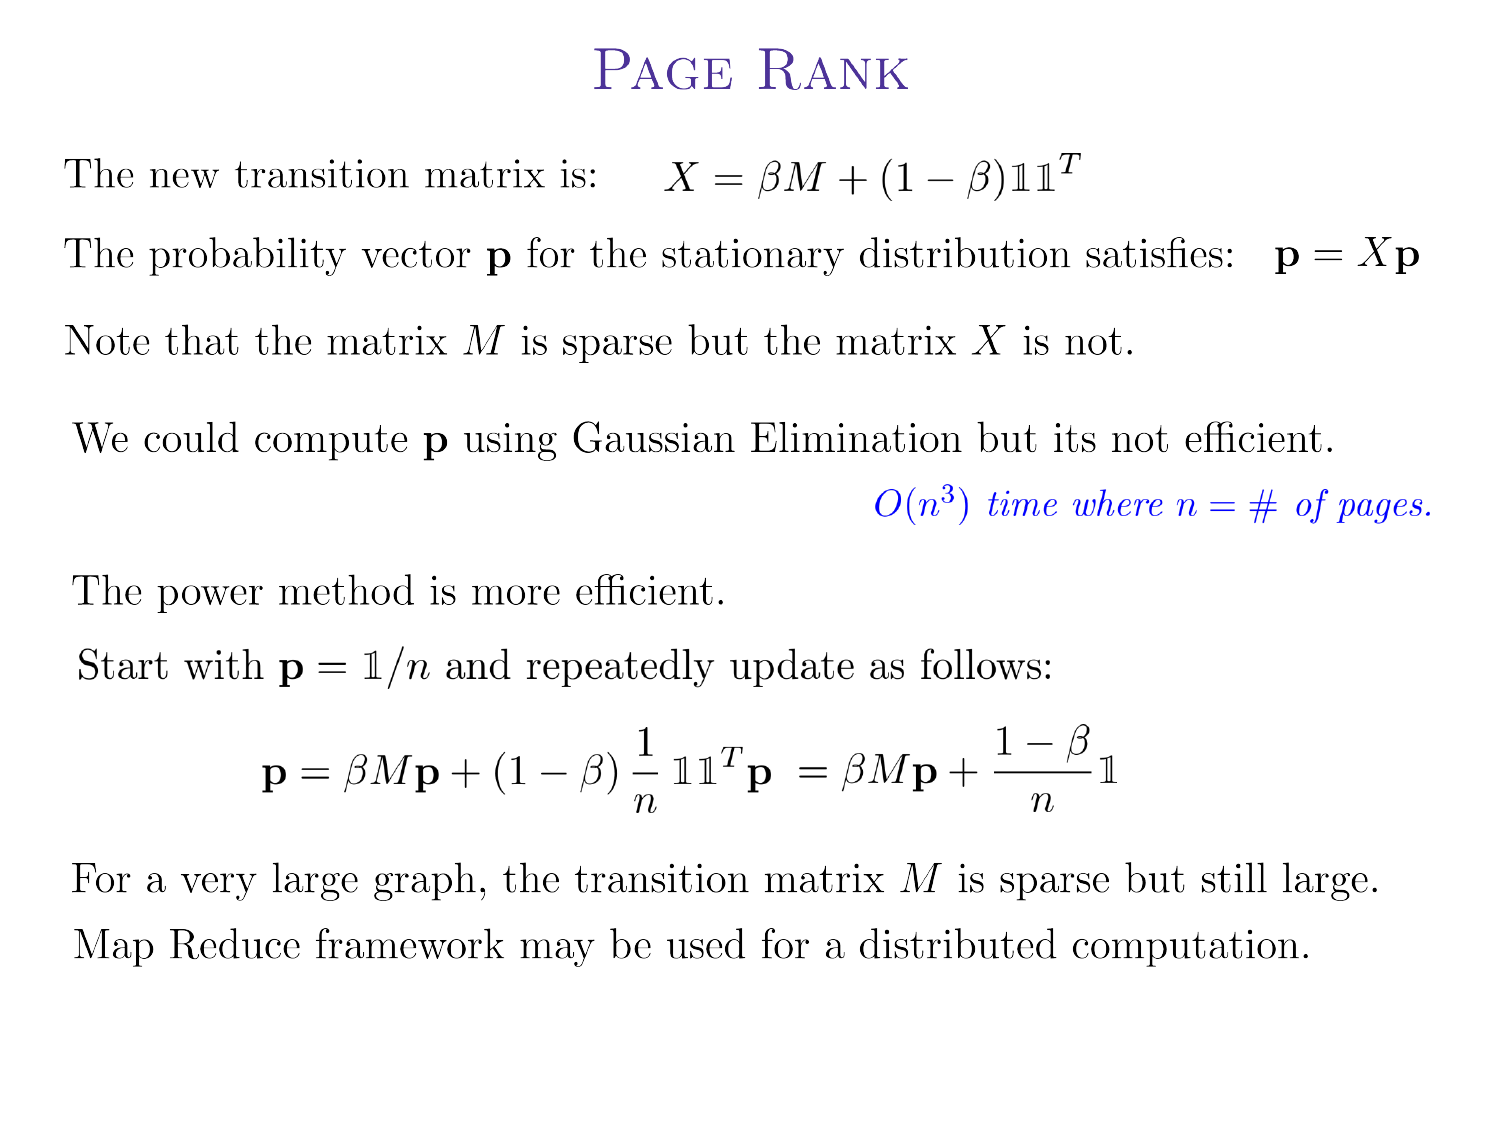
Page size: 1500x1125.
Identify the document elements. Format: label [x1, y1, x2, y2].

picture [71, 421, 1333, 461]
picture [64, 157, 595, 189]
picture [1275, 237, 1420, 275]
picture [78, 646, 1050, 689]
picture [64, 237, 1233, 276]
picture [798, 724, 1118, 812]
picture [874, 484, 1431, 526]
picture [262, 727, 771, 813]
picture [71, 574, 723, 613]
picture [664, 153, 1081, 202]
picture [65, 324, 1132, 363]
picture [594, 47, 908, 90]
picture [71, 862, 1377, 901]
picture [73, 928, 1308, 967]
